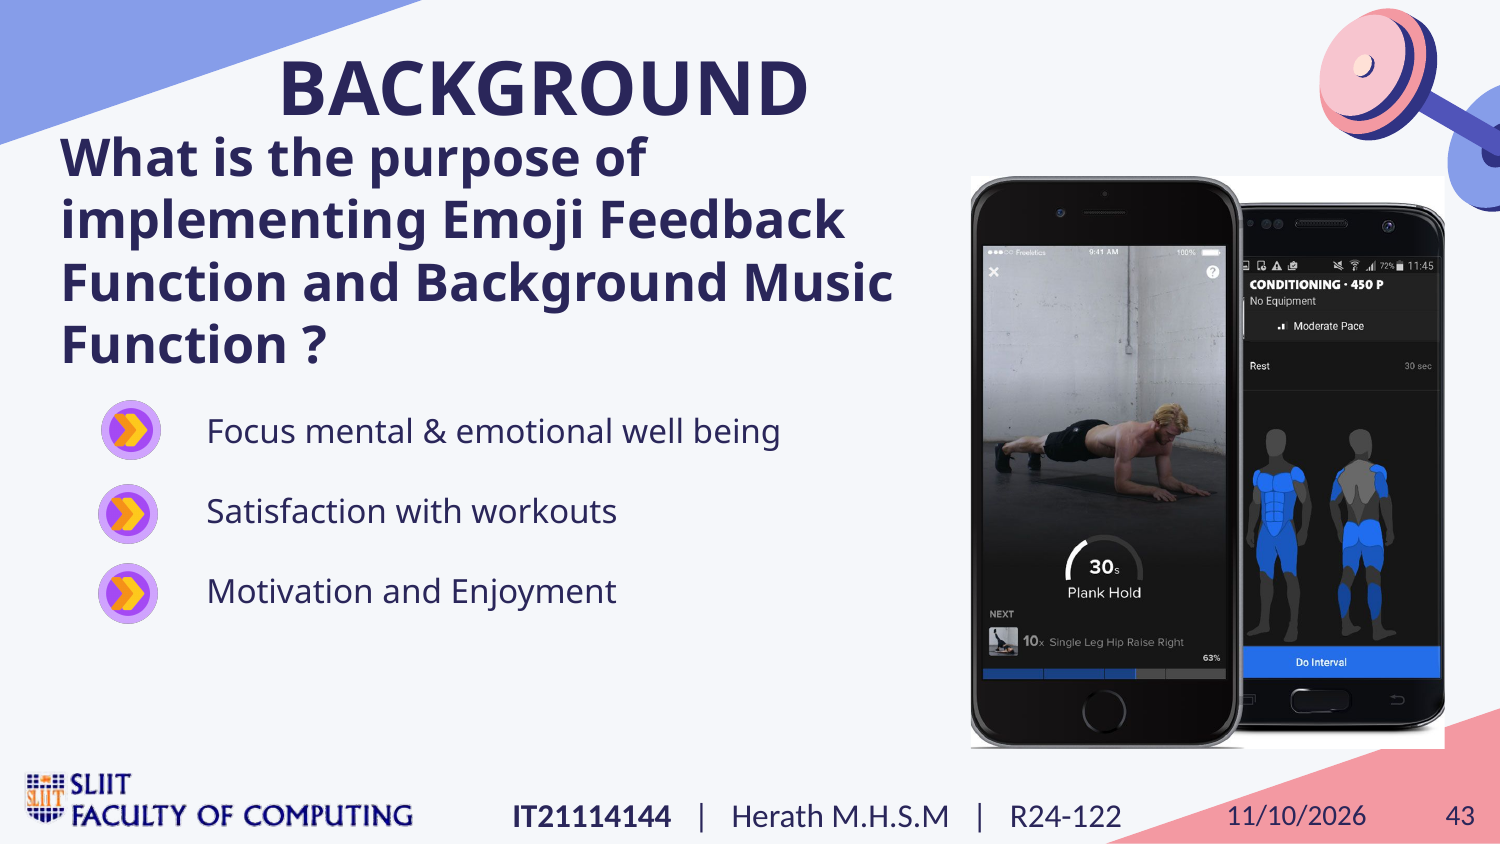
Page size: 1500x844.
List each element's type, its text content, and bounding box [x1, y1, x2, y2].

picture [94, 480, 162, 549]
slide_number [1196, 784, 1397, 844]
picture [0, 736, 422, 844]
picture [97, 396, 165, 464]
title BACKGROUND [89, 25, 1000, 120]
picture [94, 559, 162, 628]
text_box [1312, 0, 1500, 221]
picture [970, 176, 1445, 750]
slide_number 43 [1424, 783, 1491, 844]
subtitle What is the purpose of implementing Emoji Feedback Function and Background Music Function ? [0, 187, 965, 389]
subtitle Focus mental & emotional well being Satisfaction with workouts Motivation and Enjoyment [116, 395, 965, 693]
text_box IT21114144 | Herath M.H.S.M | R24-122 [495, 782, 1328, 844]
